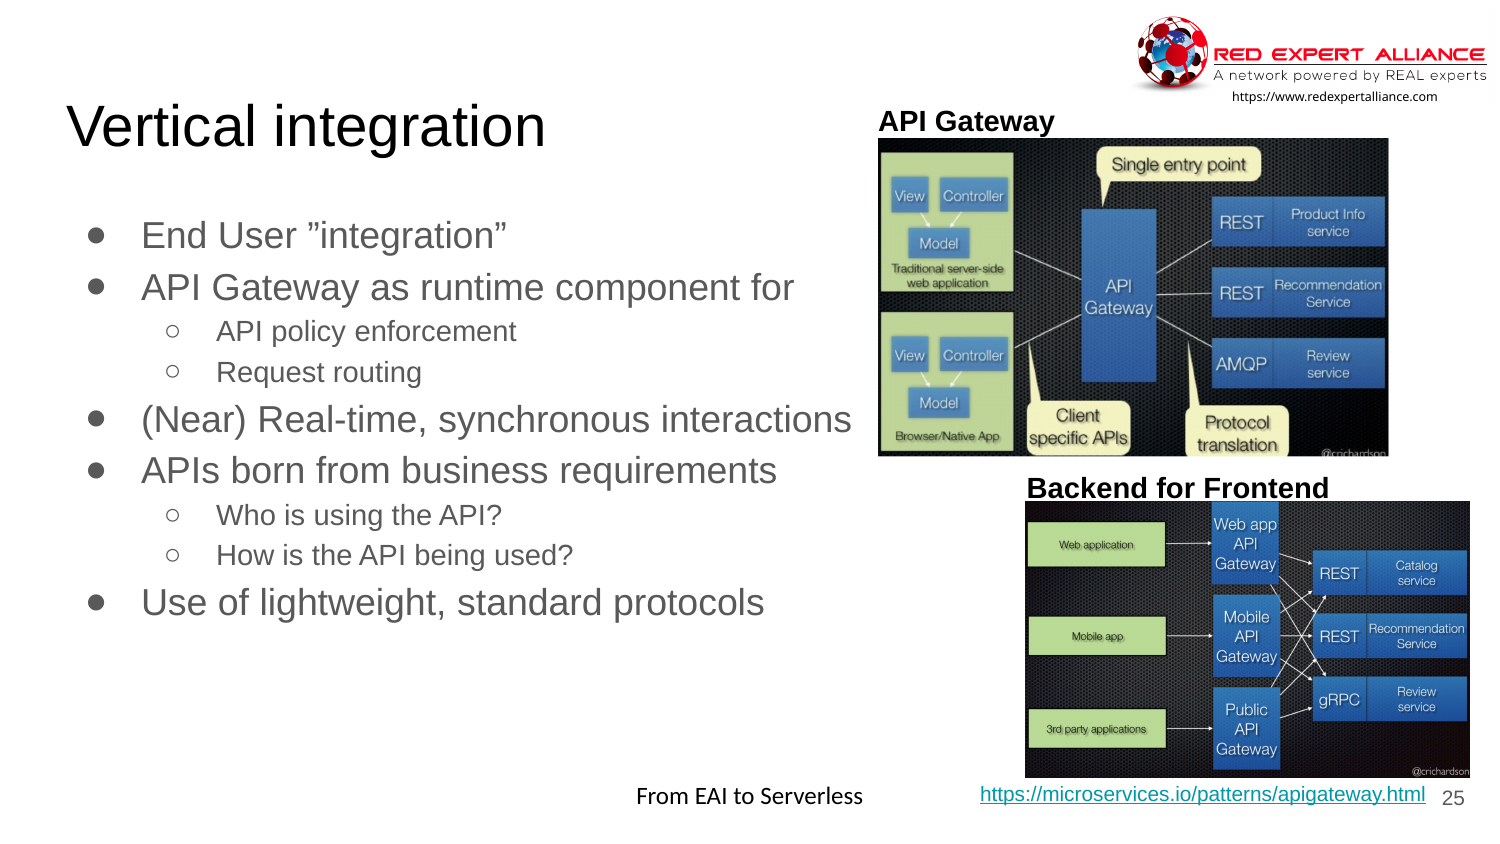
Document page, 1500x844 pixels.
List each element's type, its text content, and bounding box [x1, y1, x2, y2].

picture [878, 138, 1391, 458]
text_box https://microservices.io/patterns/apigateway.html [965, 766, 1445, 817]
picture [1025, 501, 1470, 778]
text_box Backend for Frontend [1011, 466, 1389, 493]
slide_number ‹#› [1389, 764, 1480, 830]
list End User ”integration” API Gateway as runtime component for API policy enforcement Request routing (Near) Real-time, synchronous interactions APIs born from business requirements Who is using the API? How is the API being used? Use of lightweight, standard protocols [51, 189, 928, 750]
text_box API Gateway [863, 87, 1096, 127]
title Vertical integration [51, 72, 1449, 167]
picture [1120, 7, 1496, 111]
